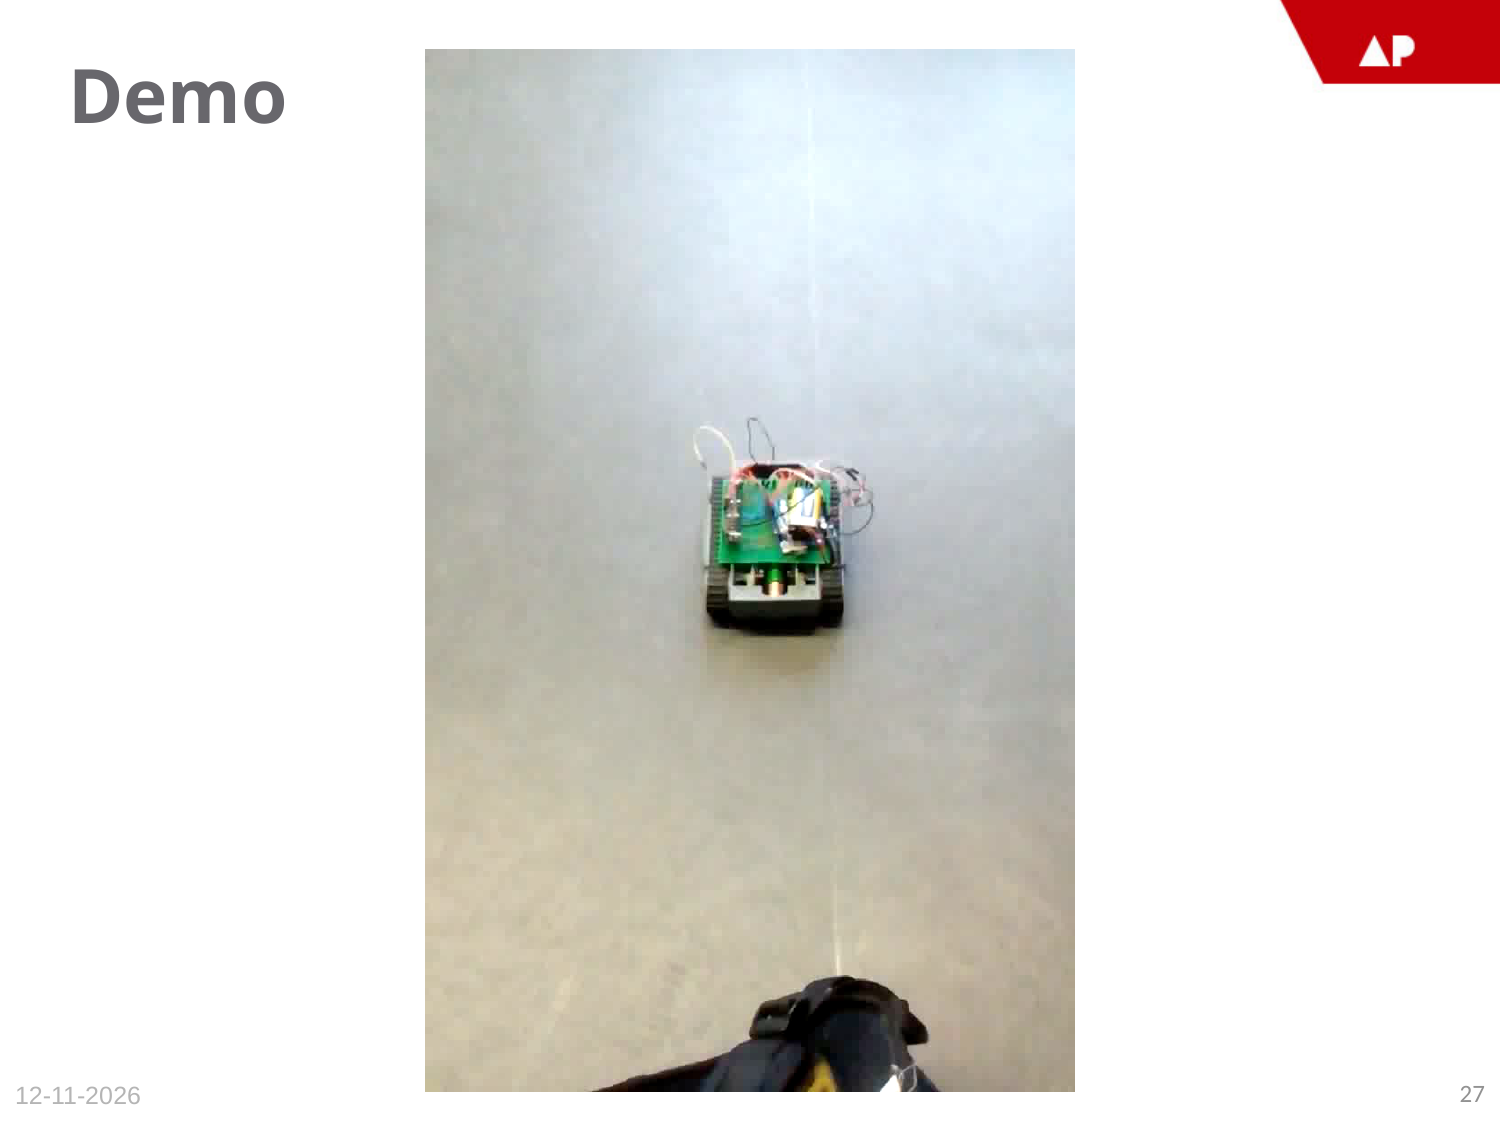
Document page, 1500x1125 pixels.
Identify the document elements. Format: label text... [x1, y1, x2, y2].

slide_number 27 [1149, 1062, 1500, 1123]
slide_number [0, 1064, 350, 1125]
title Demo [53, 0, 1483, 188]
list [424, 48, 1076, 1093]
picture [0, 0, 1500, 1125]
